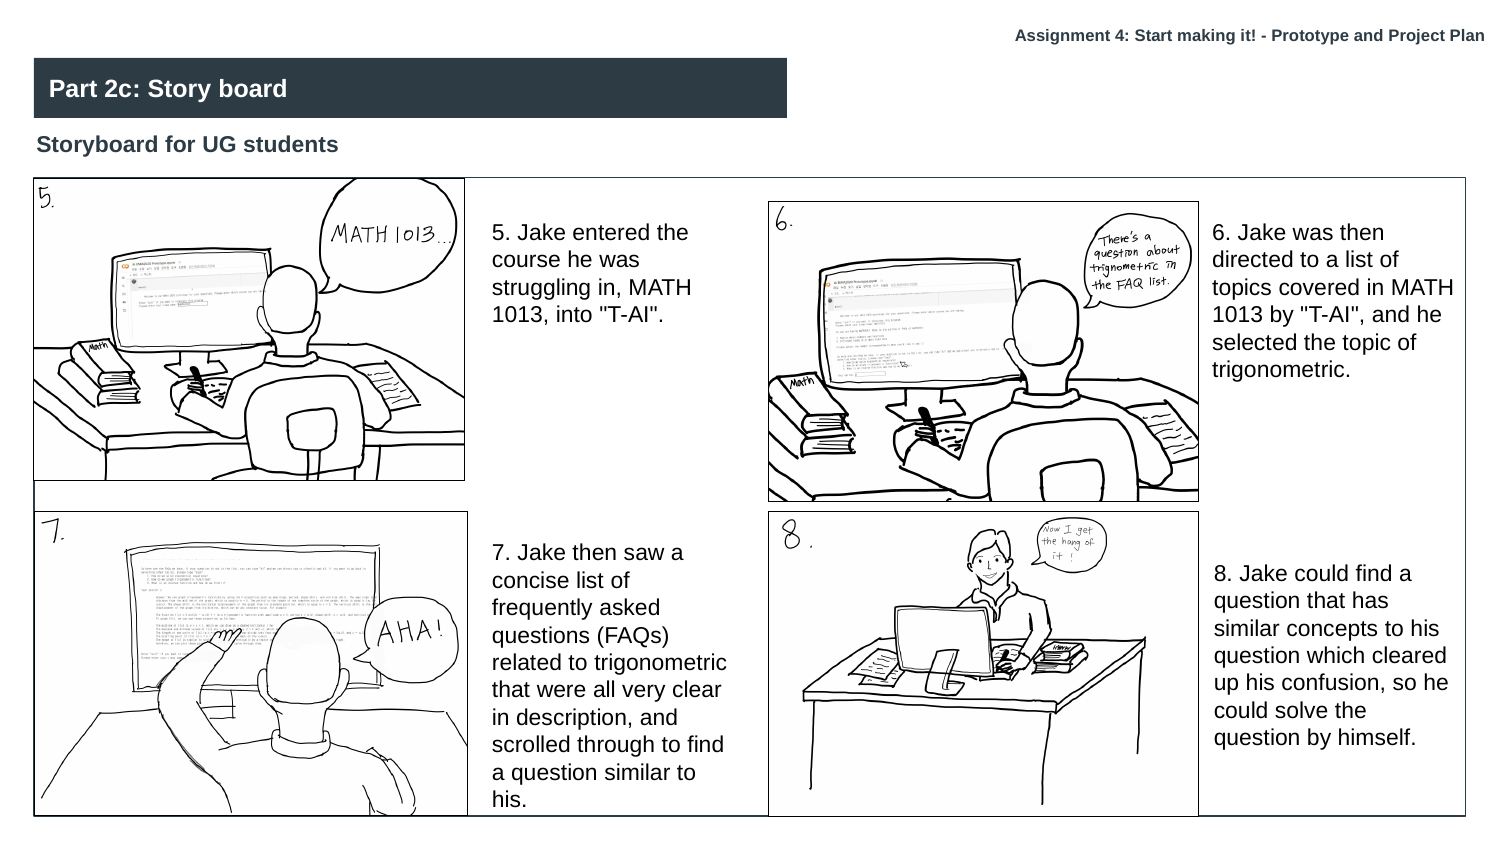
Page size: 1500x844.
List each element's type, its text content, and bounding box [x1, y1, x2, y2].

text_box [33, 177, 1466, 816]
text_box Assignment 4: Start making it! - Prototype and Project Plan [999, 9, 1500, 80]
text_box 5. Jake entered the course he was struggling in, MATH 1013, into "T-AI". [476, 202, 752, 343]
text_box Storyboard for UG students [21, 115, 1328, 171]
picture [33, 178, 466, 481]
text_box 7. Jake then saw a concise list of frequently asked questions (FAQs) related to trigonometric that were all very clear in description, and scrolled through to find a question similar to his. [476, 522, 752, 828]
text_box 8. Jake could find a question that has similar concepts to his question which cleared up his confusion, so he could solve the question by himself. [1204, 543, 1474, 766]
text_box Part 2c: Story board [33, 57, 787, 115]
text_box 6. Jake was then directed to a list of topics covered in MATH 1013 by "T-AI", and he selected the topic of trigonometric. [1201, 202, 1472, 398]
picture [767, 510, 1199, 817]
picture [34, 510, 468, 817]
picture [767, 201, 1199, 502]
